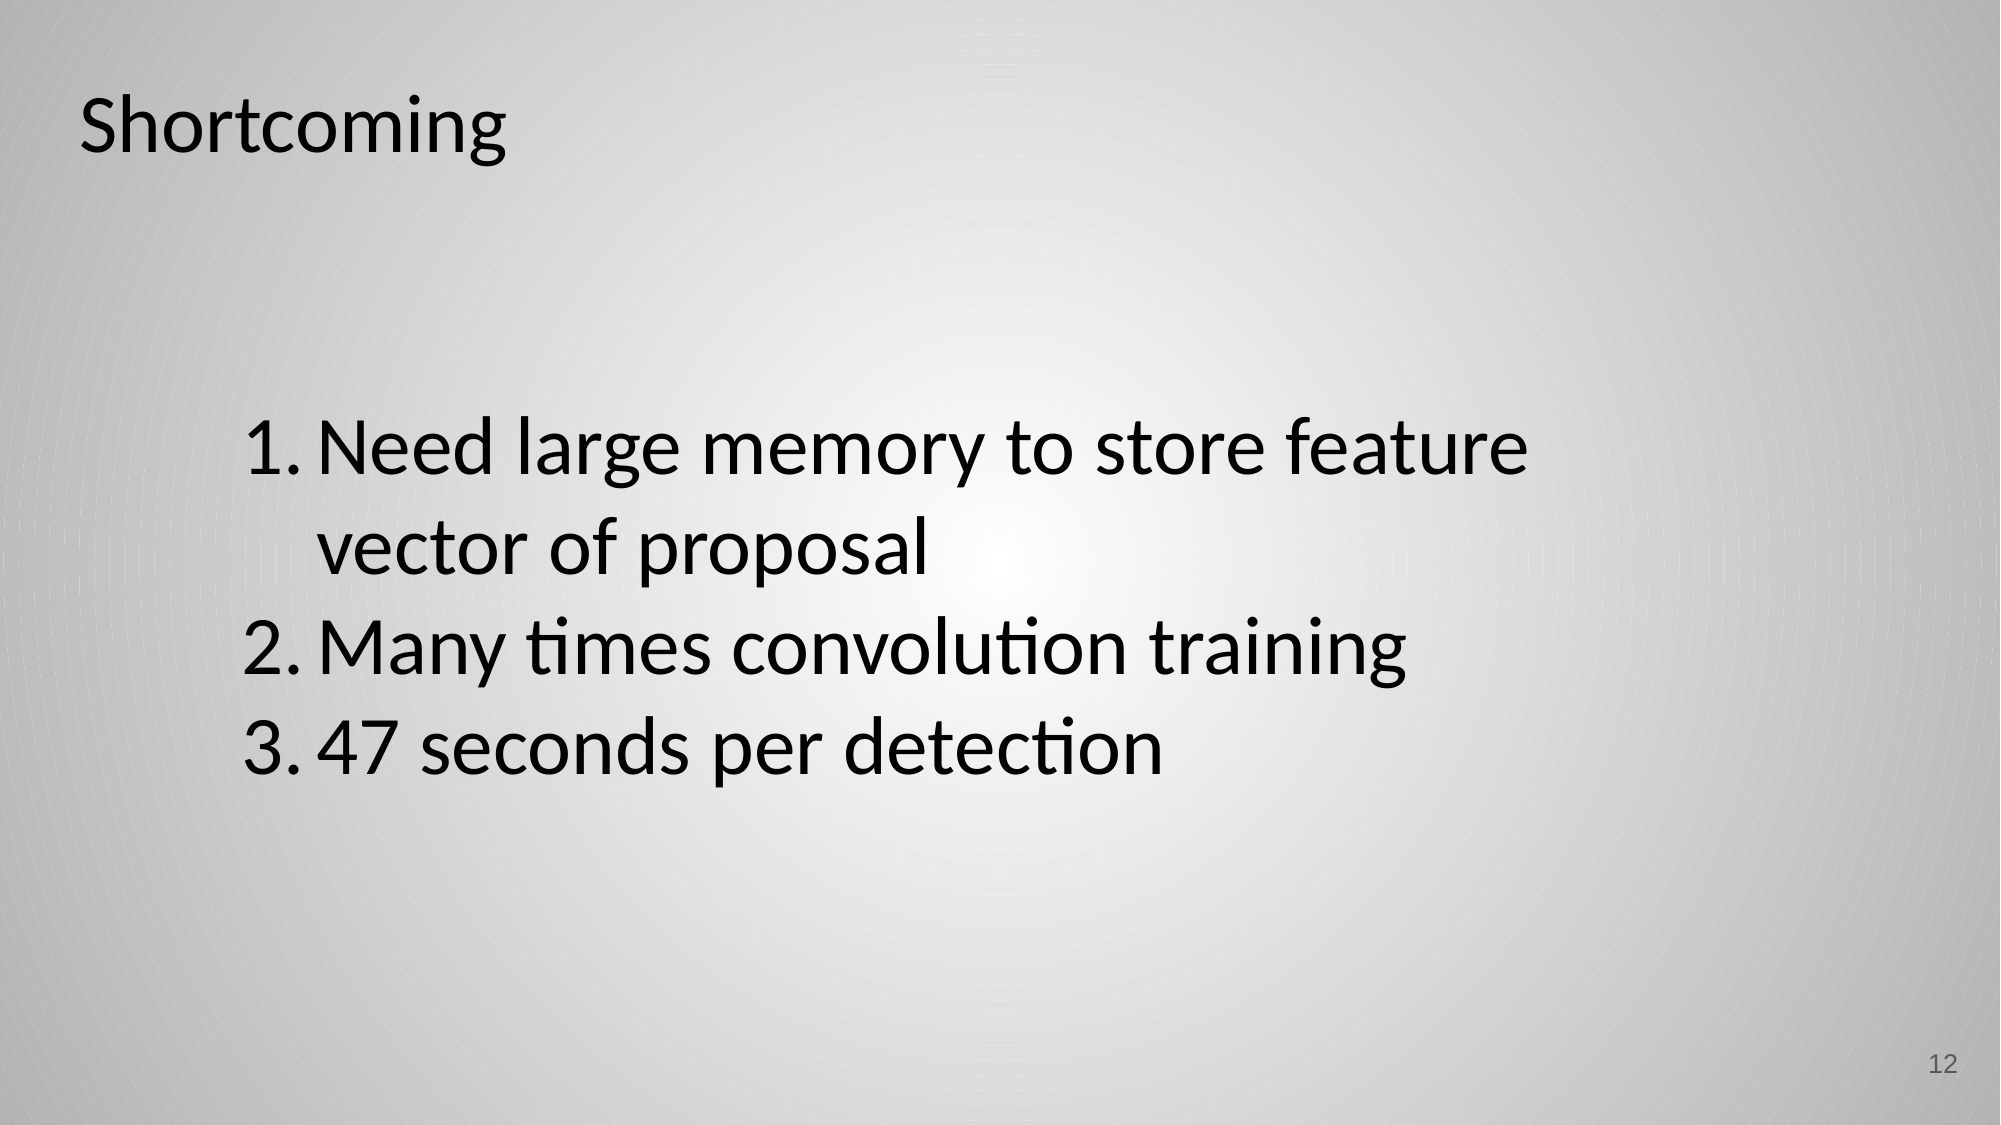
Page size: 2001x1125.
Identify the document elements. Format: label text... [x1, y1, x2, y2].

text_box Shortcoming [64, 61, 528, 177]
text_box Need large memory to store feature vector of proposal Many times convolution training 47 seconds per detection [226, 383, 1774, 799]
slide_number ‹#› [1853, 1019, 1974, 1106]
